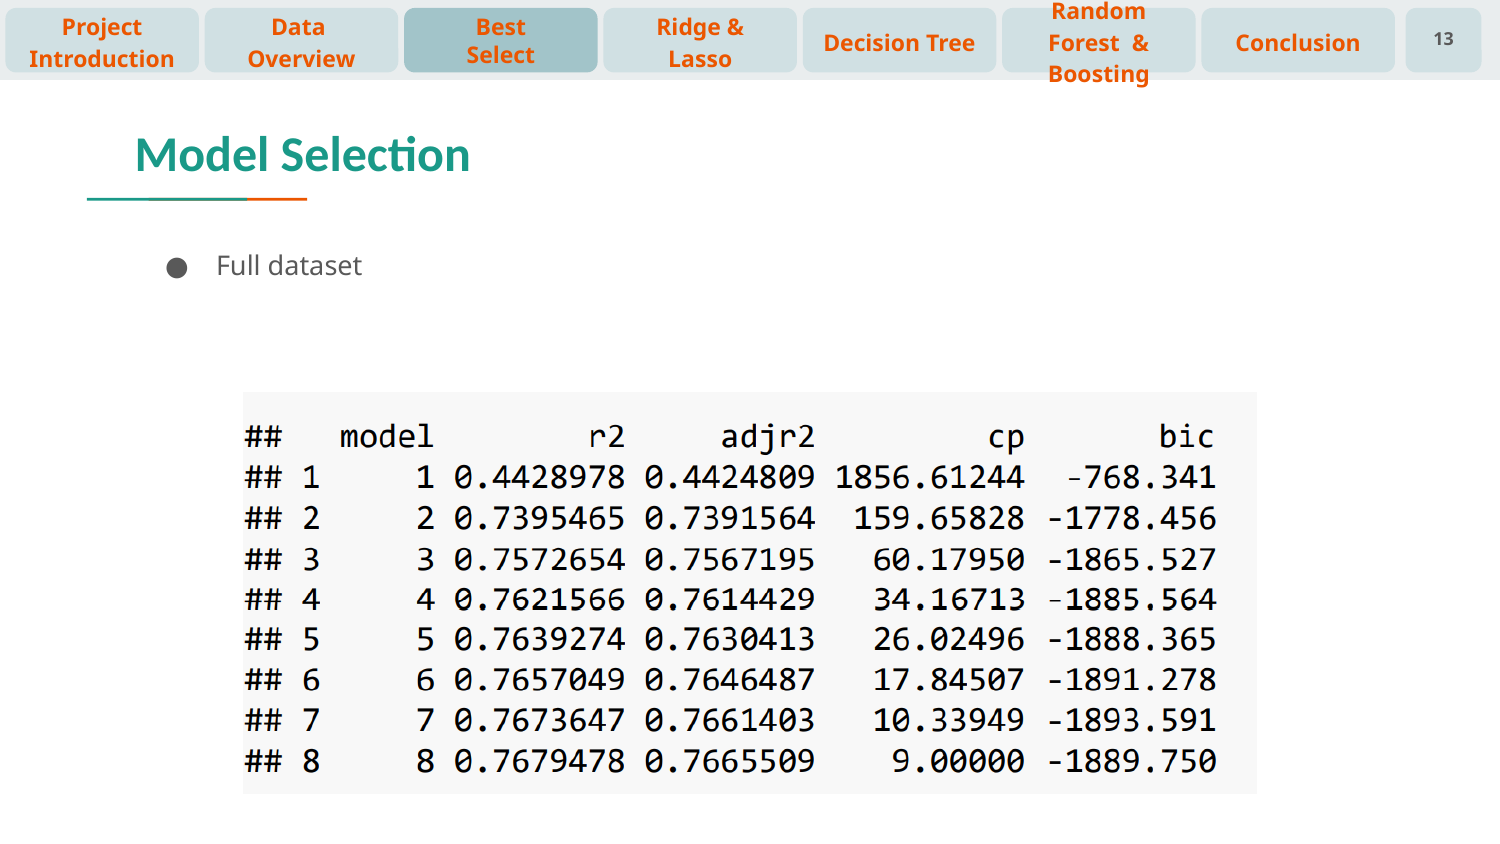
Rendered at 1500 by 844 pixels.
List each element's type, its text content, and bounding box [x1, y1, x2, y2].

text_box Random Forest & Boosting [1002, 7, 1196, 73]
text_box Decision Tree [802, 7, 997, 73]
text_box Project Introduction [5, 7, 199, 73]
text_box [1405, 7, 1482, 73]
list Full dataset [125, 228, 1288, 393]
text_box Data Overview [204, 7, 399, 73]
text_box Ridge & Lasso [603, 7, 797, 73]
picture [243, 392, 1257, 794]
text_box Conclusion [1201, 7, 1396, 73]
slide_number ‹#› [1408, 13, 1479, 68]
title Model Selection [119, 106, 1381, 195]
text_box Best Select [404, 7, 598, 73]
